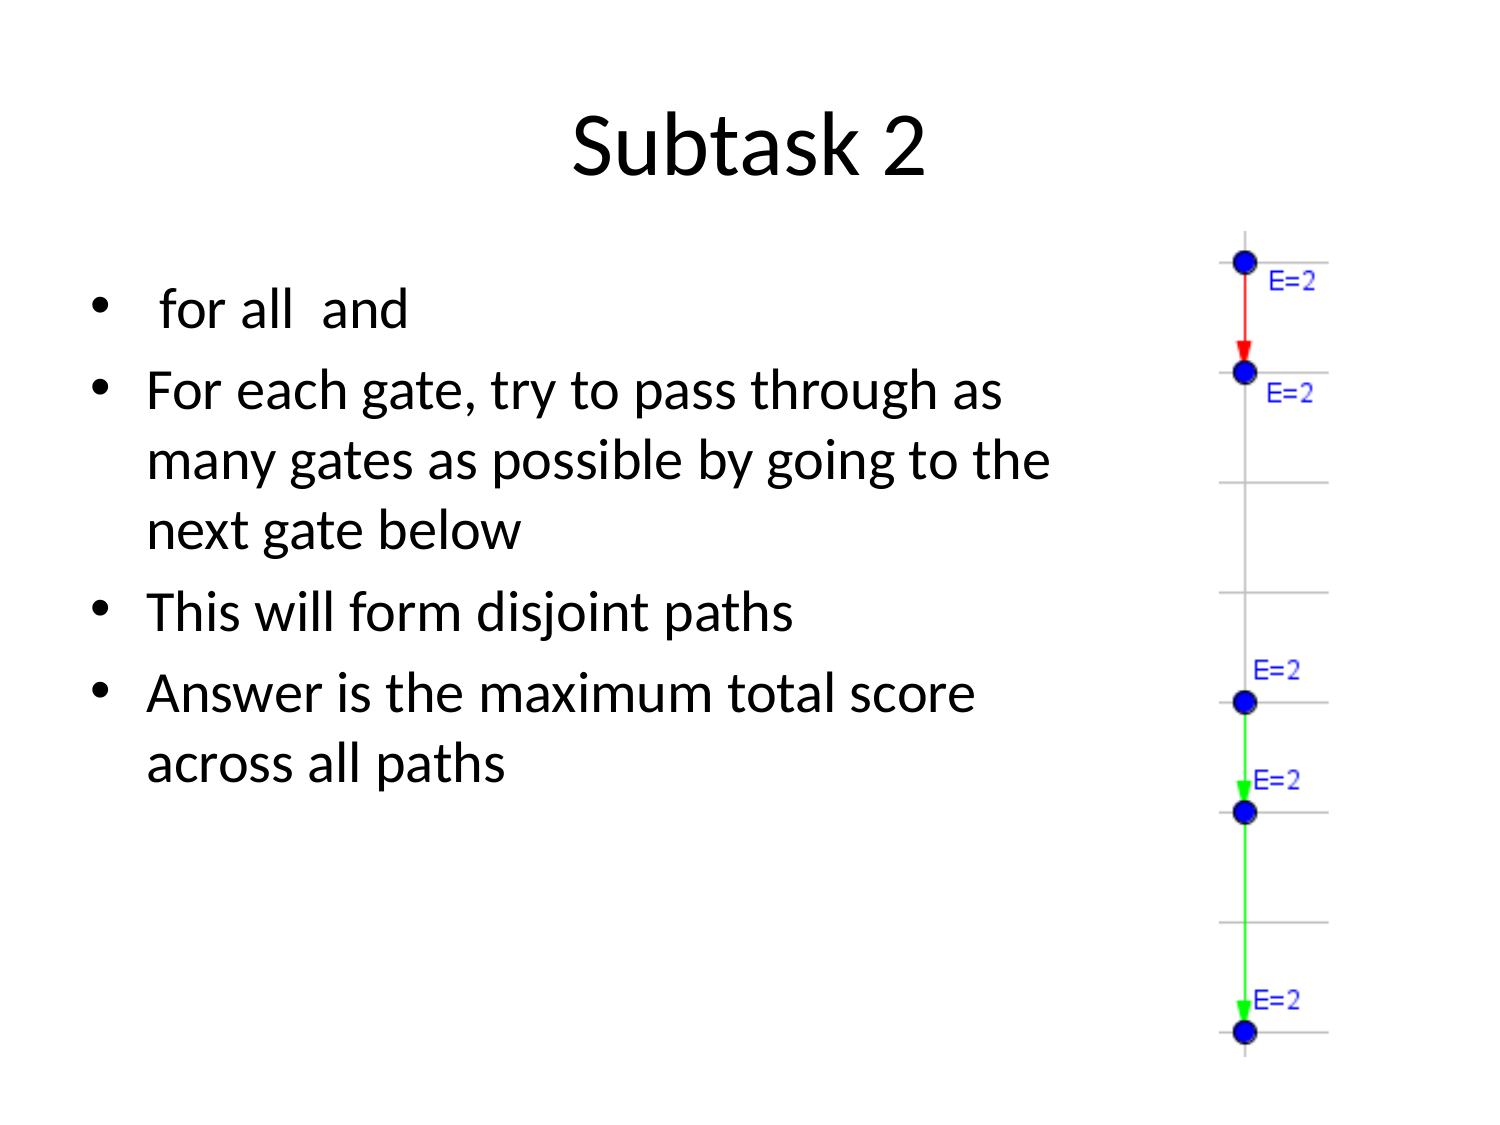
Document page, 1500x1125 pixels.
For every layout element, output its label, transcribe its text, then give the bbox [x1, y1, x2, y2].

picture [1218, 231, 1329, 1057]
title Subtask 2 [75, 45, 1425, 233]
